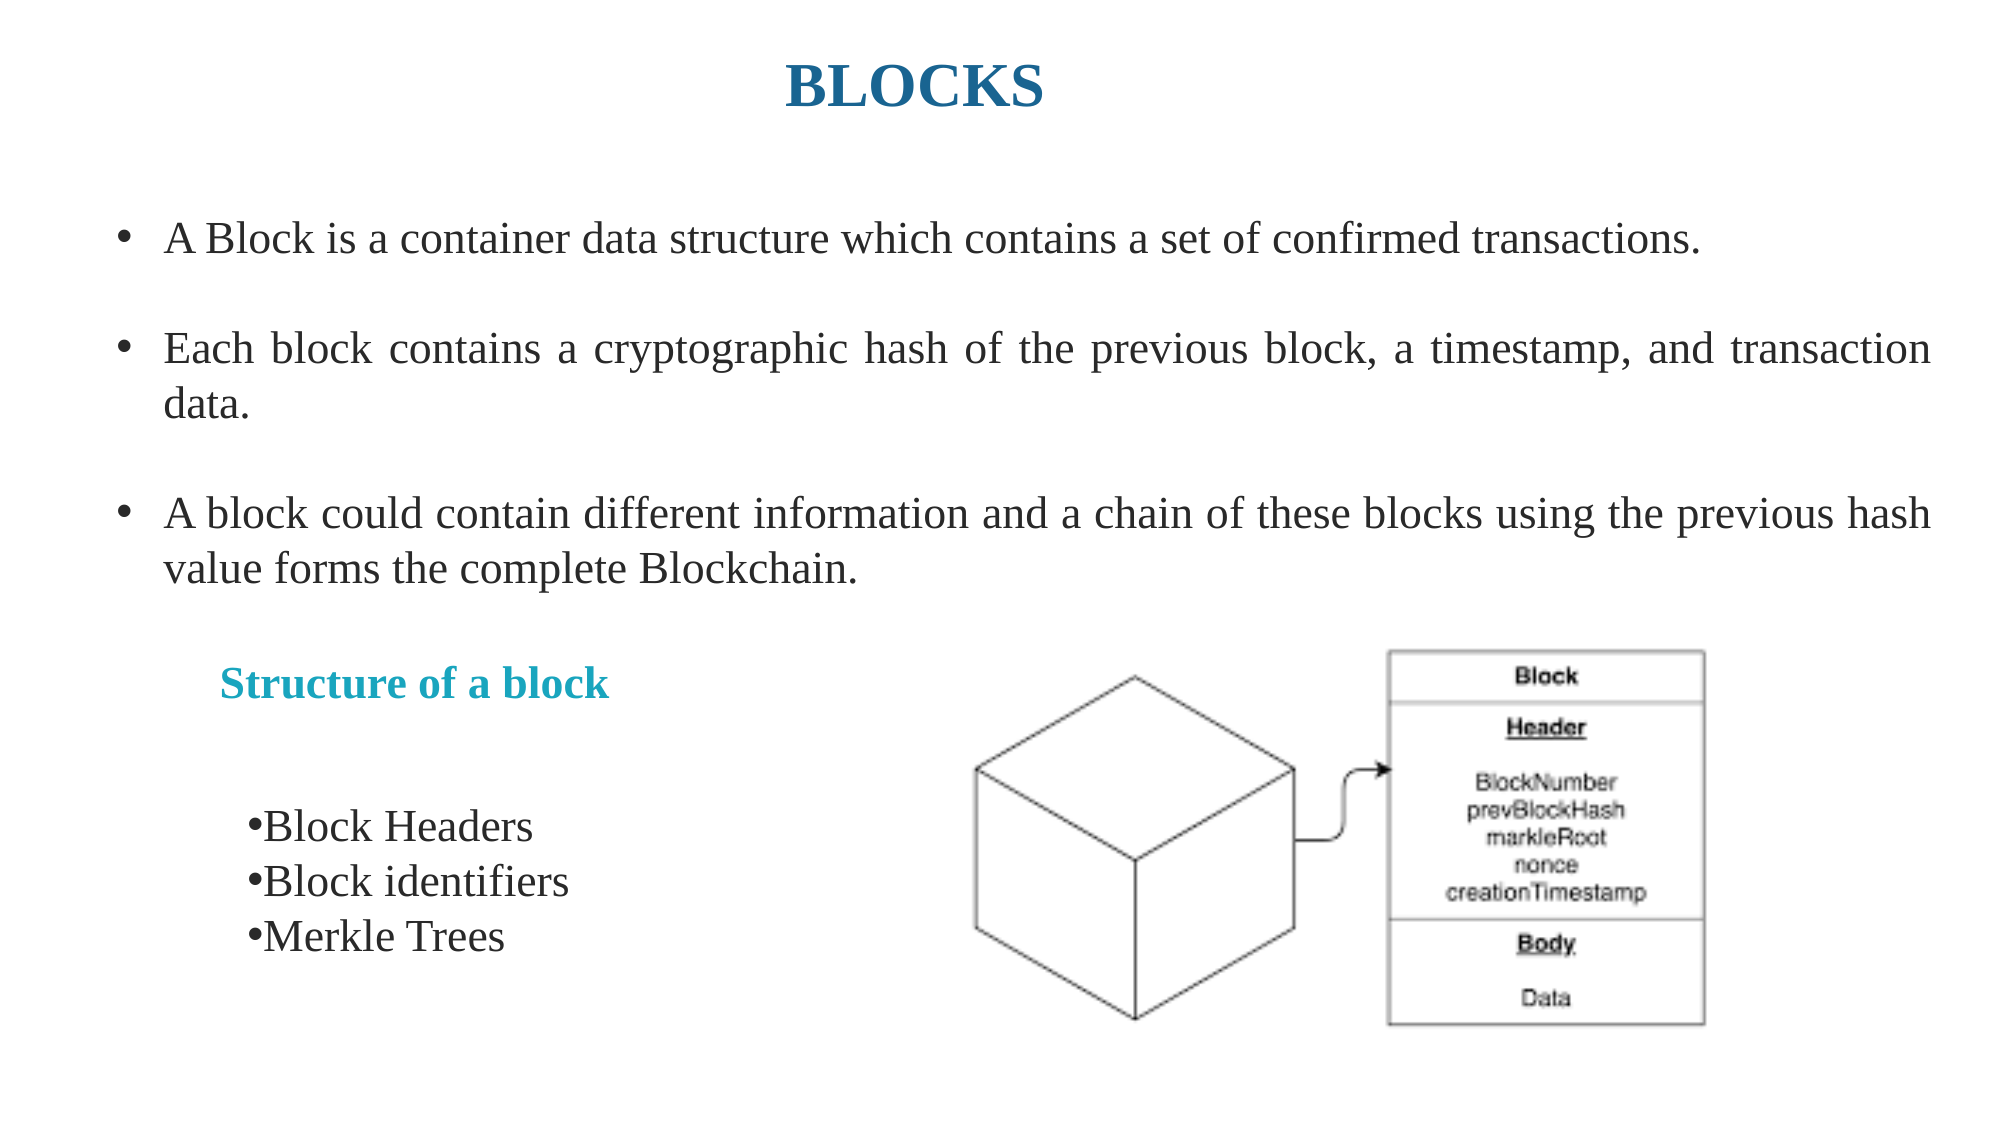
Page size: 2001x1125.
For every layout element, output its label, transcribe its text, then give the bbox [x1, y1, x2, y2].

text_box Block Headers Block identifiers Merkle Trees [232, 788, 656, 969]
text_box Structure of a block [204, 645, 625, 715]
text_box A Block is a container data structure which contains a set of confirmed transactions. Each block contains a cryptographic hash of the previous block, a timestamp, and transaction data. A block could contain different information and a chain of these blocks using the previous hash value forms the complete Blockchain. [101, 200, 1948, 711]
text_box BLOCKS [538, 36, 1293, 127]
picture [897, 588, 1738, 1069]
